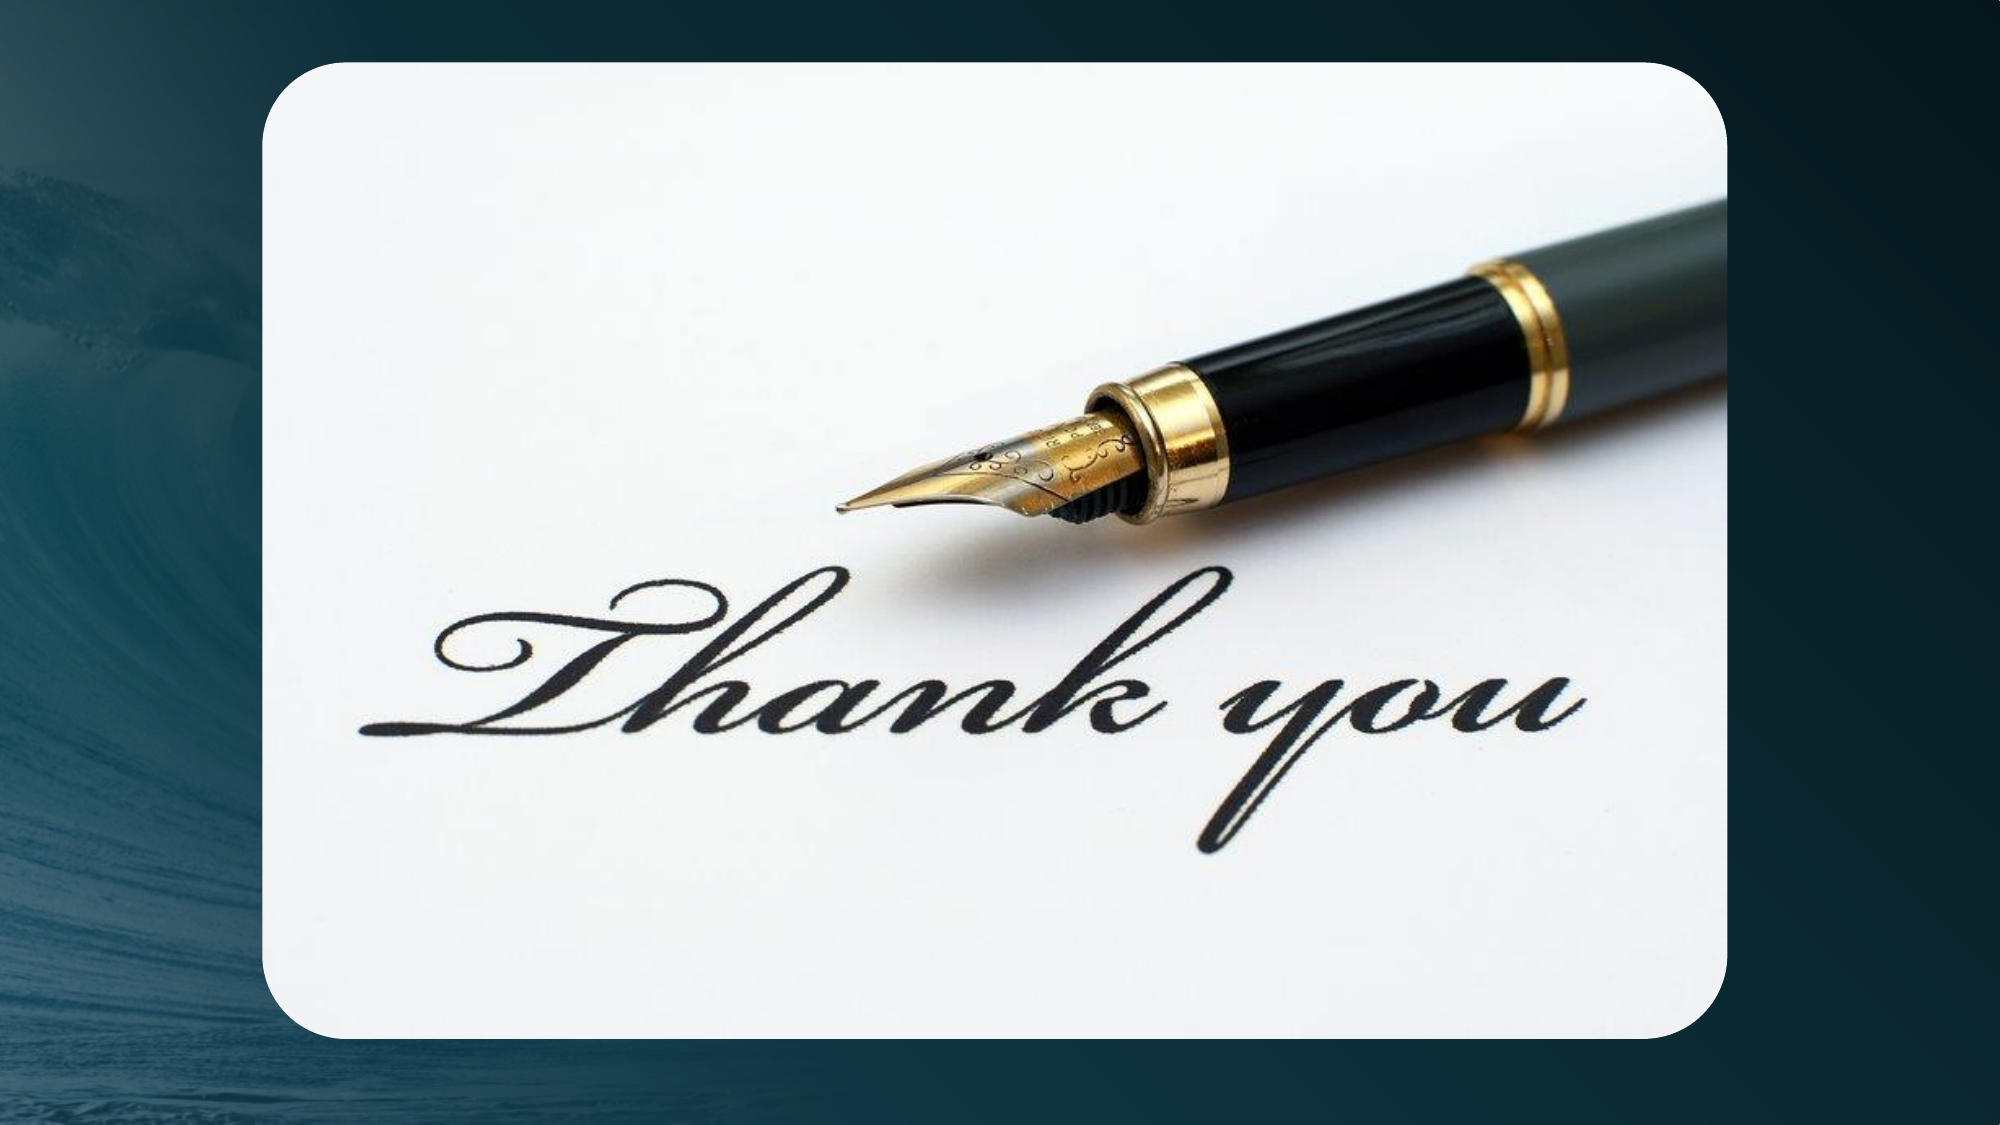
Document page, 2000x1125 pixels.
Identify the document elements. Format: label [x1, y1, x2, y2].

picture [0, 0, 2000, 1125]
list [262, 62, 1728, 1039]
